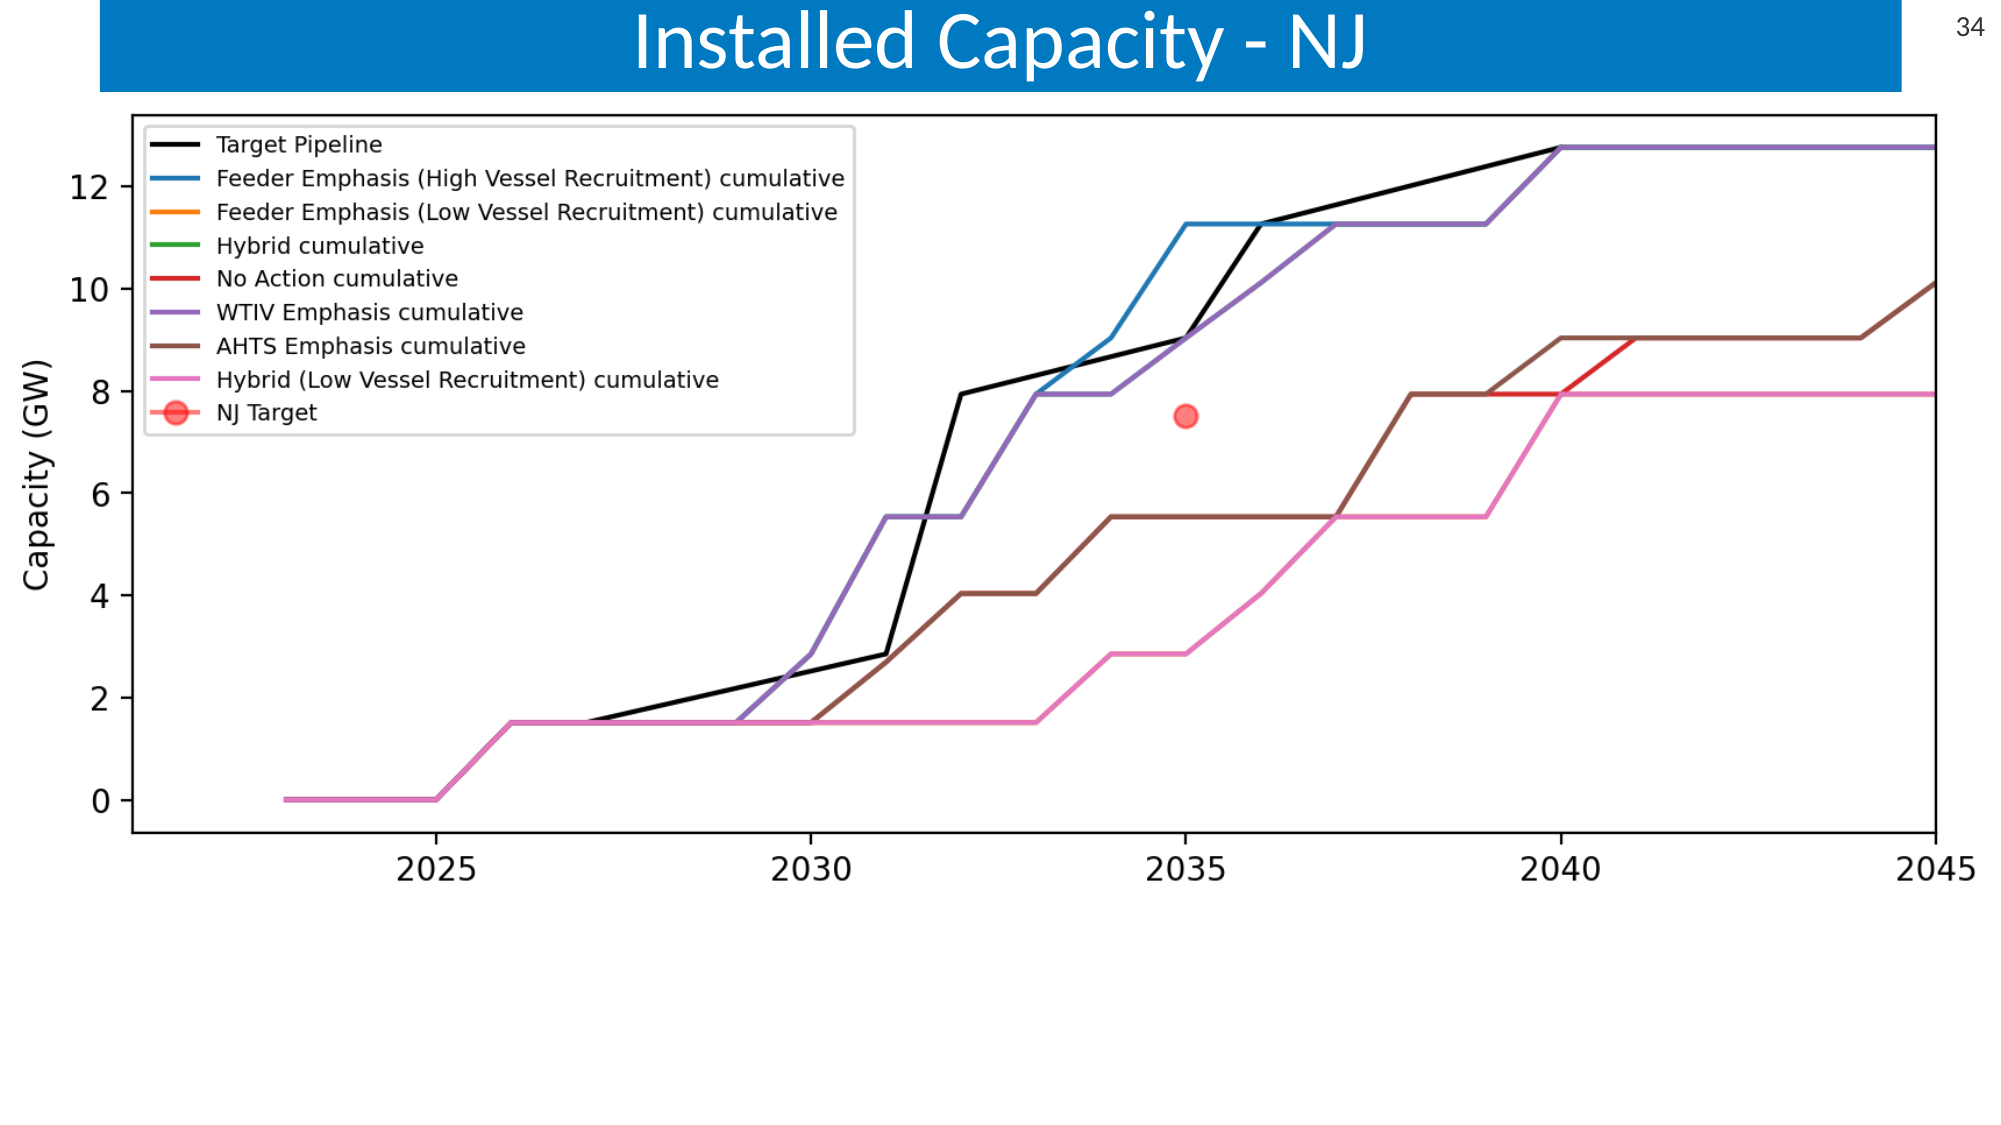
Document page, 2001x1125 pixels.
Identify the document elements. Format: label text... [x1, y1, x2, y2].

picture [0, 92, 2000, 911]
title Installed Capacity - NJ [99, 0, 1902, 92]
